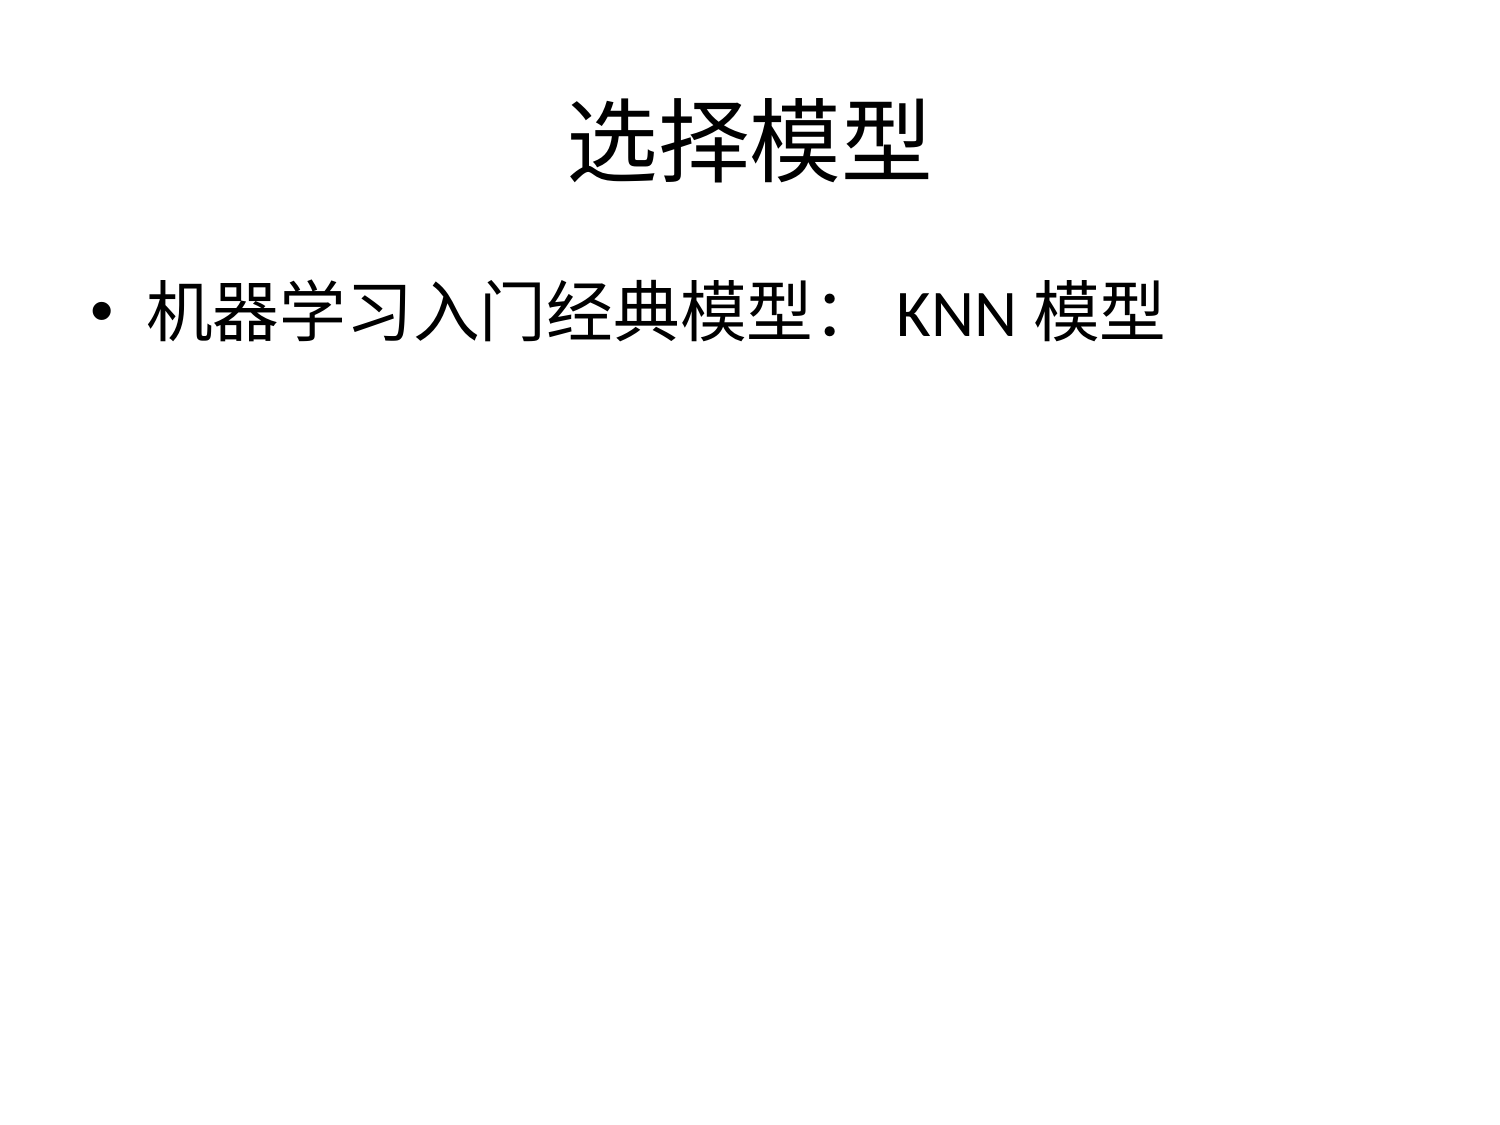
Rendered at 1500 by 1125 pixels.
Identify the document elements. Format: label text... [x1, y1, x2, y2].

title 选择模型 [75, 45, 1425, 233]
list 机器学习入门经典模型：KNN模型 [75, 262, 1425, 1005]
